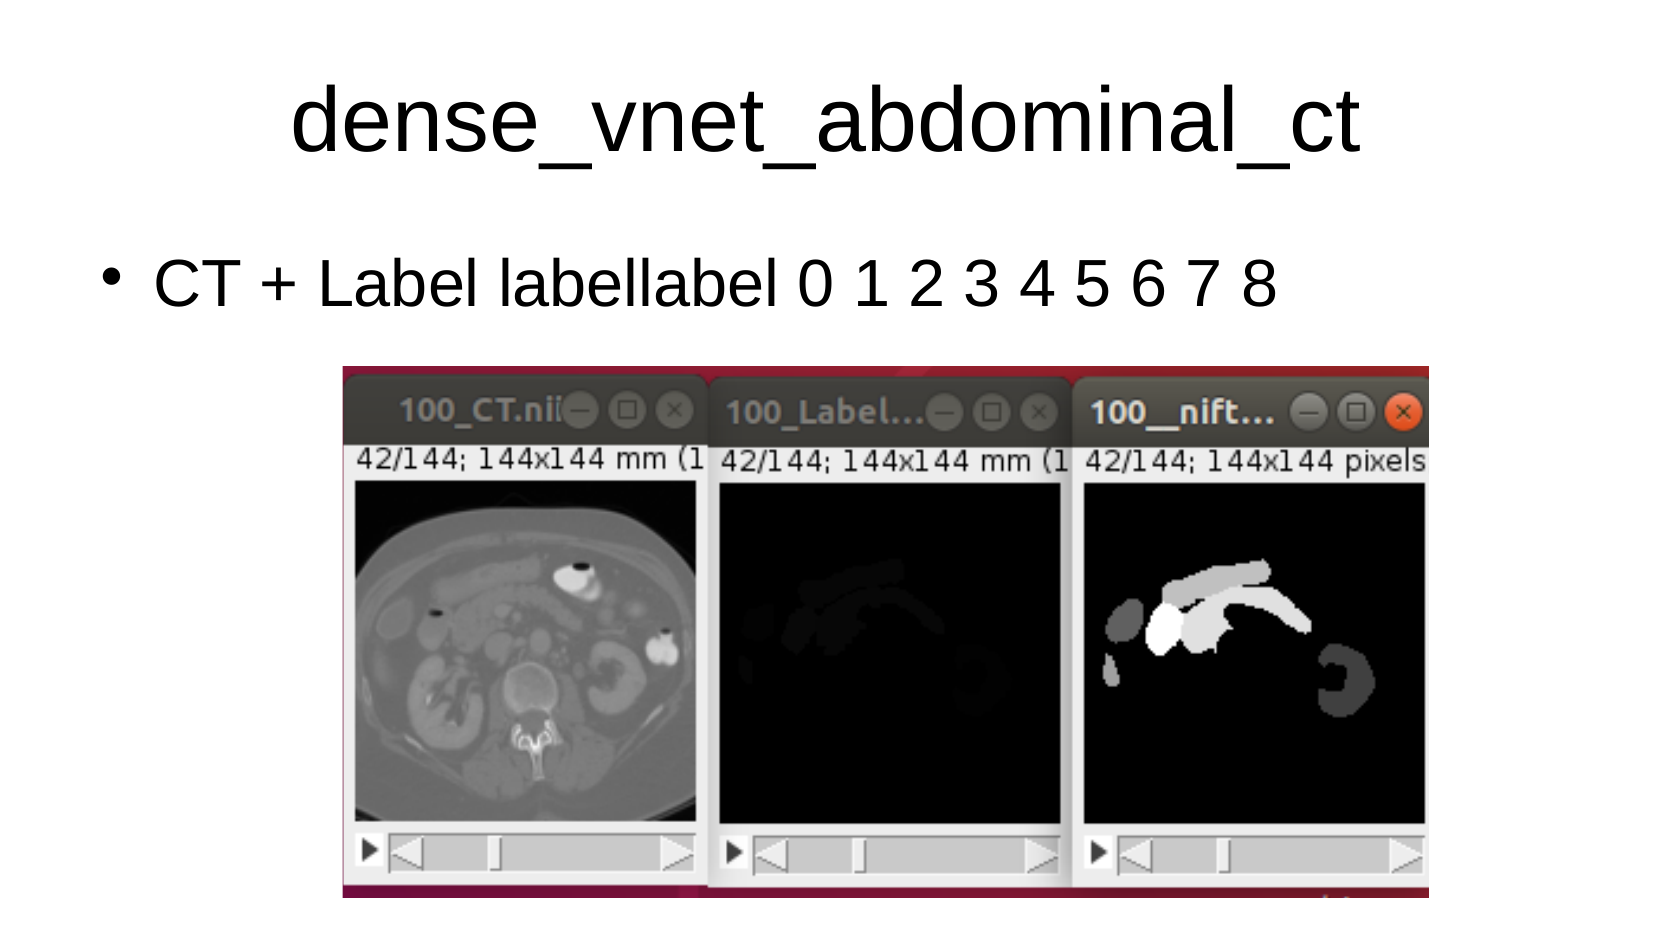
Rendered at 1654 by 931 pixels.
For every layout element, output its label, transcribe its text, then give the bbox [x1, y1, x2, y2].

picture [342, 365, 1430, 898]
text_box CT + Label labellabel 0 1 2 3 4 5 6 7 8 [82, 240, 1571, 780]
text_box dense_vnet_abdominal_ct [82, 37, 1571, 193]
